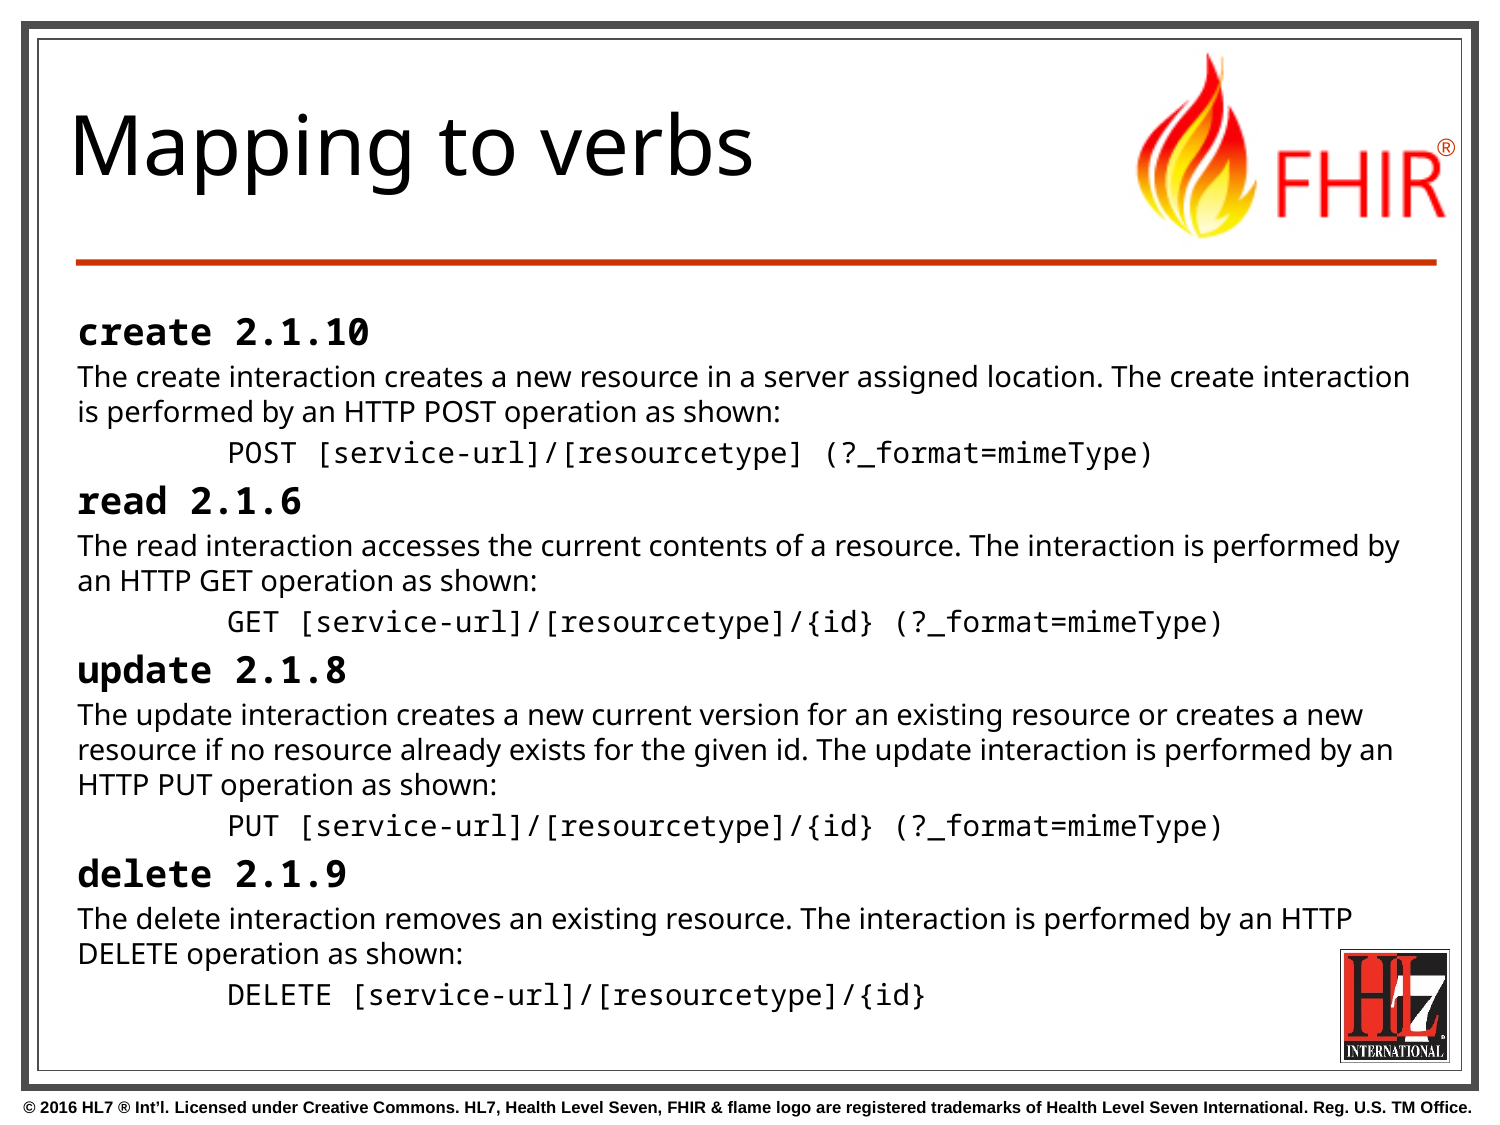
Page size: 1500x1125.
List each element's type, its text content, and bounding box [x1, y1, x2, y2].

picture [1340, 949, 1450, 1063]
list create 2.1.10 The create interaction creates a new resource in a server assigned location. The create interaction is performed by an HTTP POST operation as shown: POST [service-url]/[resourcetype] (?_format=mimeType) read 2.1.6 The read interaction accesses the current contents of a resource. The interaction is performed by an HTTP GET operation as shown: GET [service-url]/[resourcetype]/{id} (?_format=mimeType) update 2.1.8 The update interaction creates a new current version for an existing resource or creates a new resource if no resource already exists for the given id. The update interaction is performed by an HTTP PUT operation as shown: PUT [service-url]/[resourcetype]/{id} (?_format=mimeType) delete 2.1.9 The delete interaction removes an existing resource. The interaction is performed by an HTTP DELETE operation as shown: DELETE [service-url]/[resourcetype]/{id} [62, 299, 1438, 1059]
title Mapping to verbs [53, 54, 1128, 249]
picture [1124, 42, 1458, 249]
